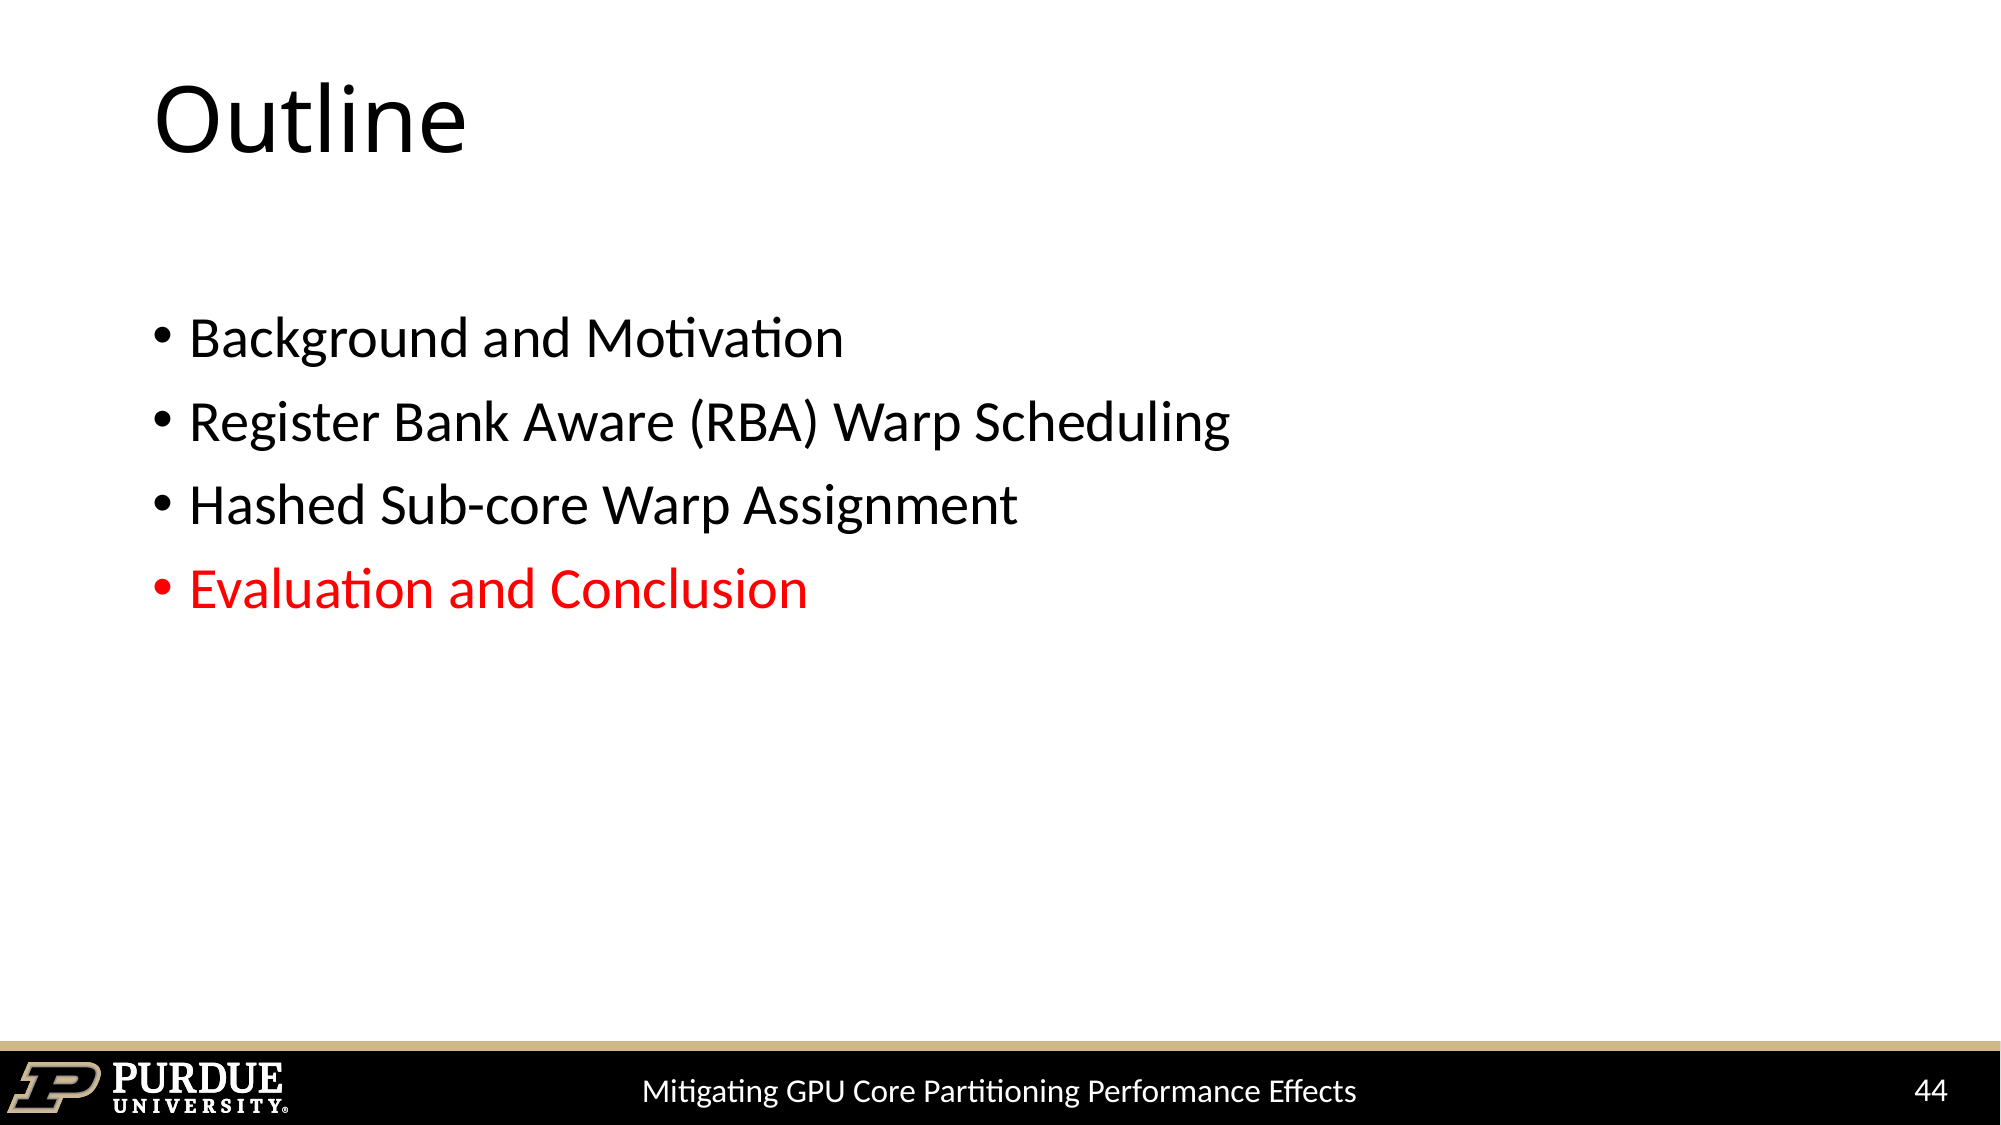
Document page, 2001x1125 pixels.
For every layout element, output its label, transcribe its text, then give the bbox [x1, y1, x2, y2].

list Background and Motivation Register Bank Aware (RBA) Warp Scheduling Hashed Sub-core Warp Assignment Evaluation and Conclusion [137, 299, 1863, 1014]
picture [7, 1062, 288, 1113]
slide_number 44 [1862, 1051, 2000, 1125]
title Outline [137, 37, 1863, 209]
